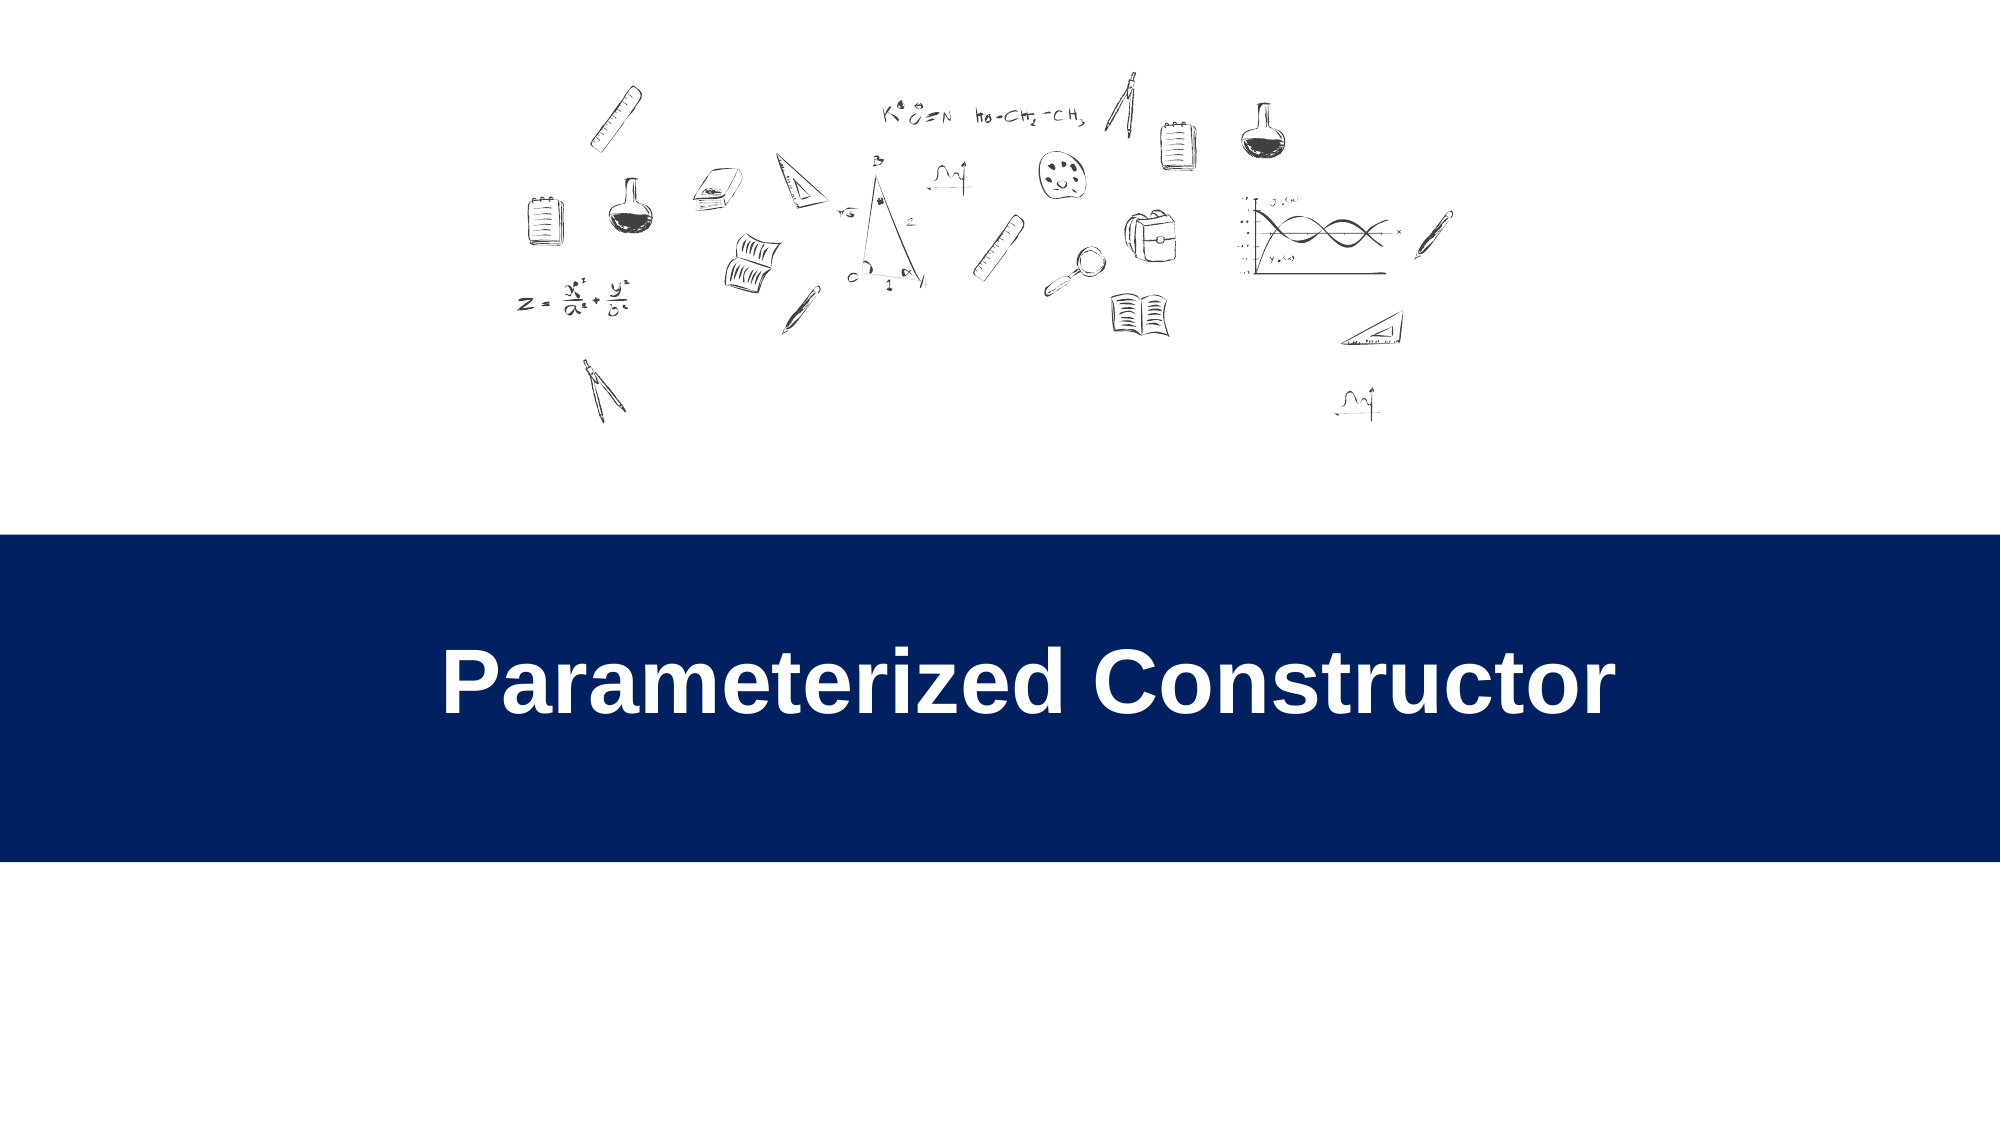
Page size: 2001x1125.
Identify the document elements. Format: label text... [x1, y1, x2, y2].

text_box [1111, 70, 1139, 137]
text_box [517, 277, 631, 317]
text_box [925, 159, 975, 198]
text_box [0, 533, 2000, 863]
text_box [882, 100, 1085, 127]
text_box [1058, 238, 1088, 310]
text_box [1237, 196, 1402, 275]
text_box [580, 110, 655, 128]
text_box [1339, 308, 1405, 346]
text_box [1038, 149, 1088, 200]
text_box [1428, 204, 1439, 267]
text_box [962, 239, 1038, 257]
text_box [1160, 120, 1198, 171]
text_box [1124, 209, 1177, 263]
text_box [796, 279, 806, 342]
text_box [585, 355, 613, 423]
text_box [608, 177, 654, 234]
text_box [769, 158, 836, 196]
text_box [715, 235, 789, 290]
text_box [1104, 288, 1178, 342]
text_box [692, 166, 743, 211]
text_box Parameterized Constructor [29, 614, 2000, 740]
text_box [527, 195, 565, 246]
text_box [835, 157, 937, 290]
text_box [1241, 102, 1286, 159]
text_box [1332, 385, 1383, 423]
